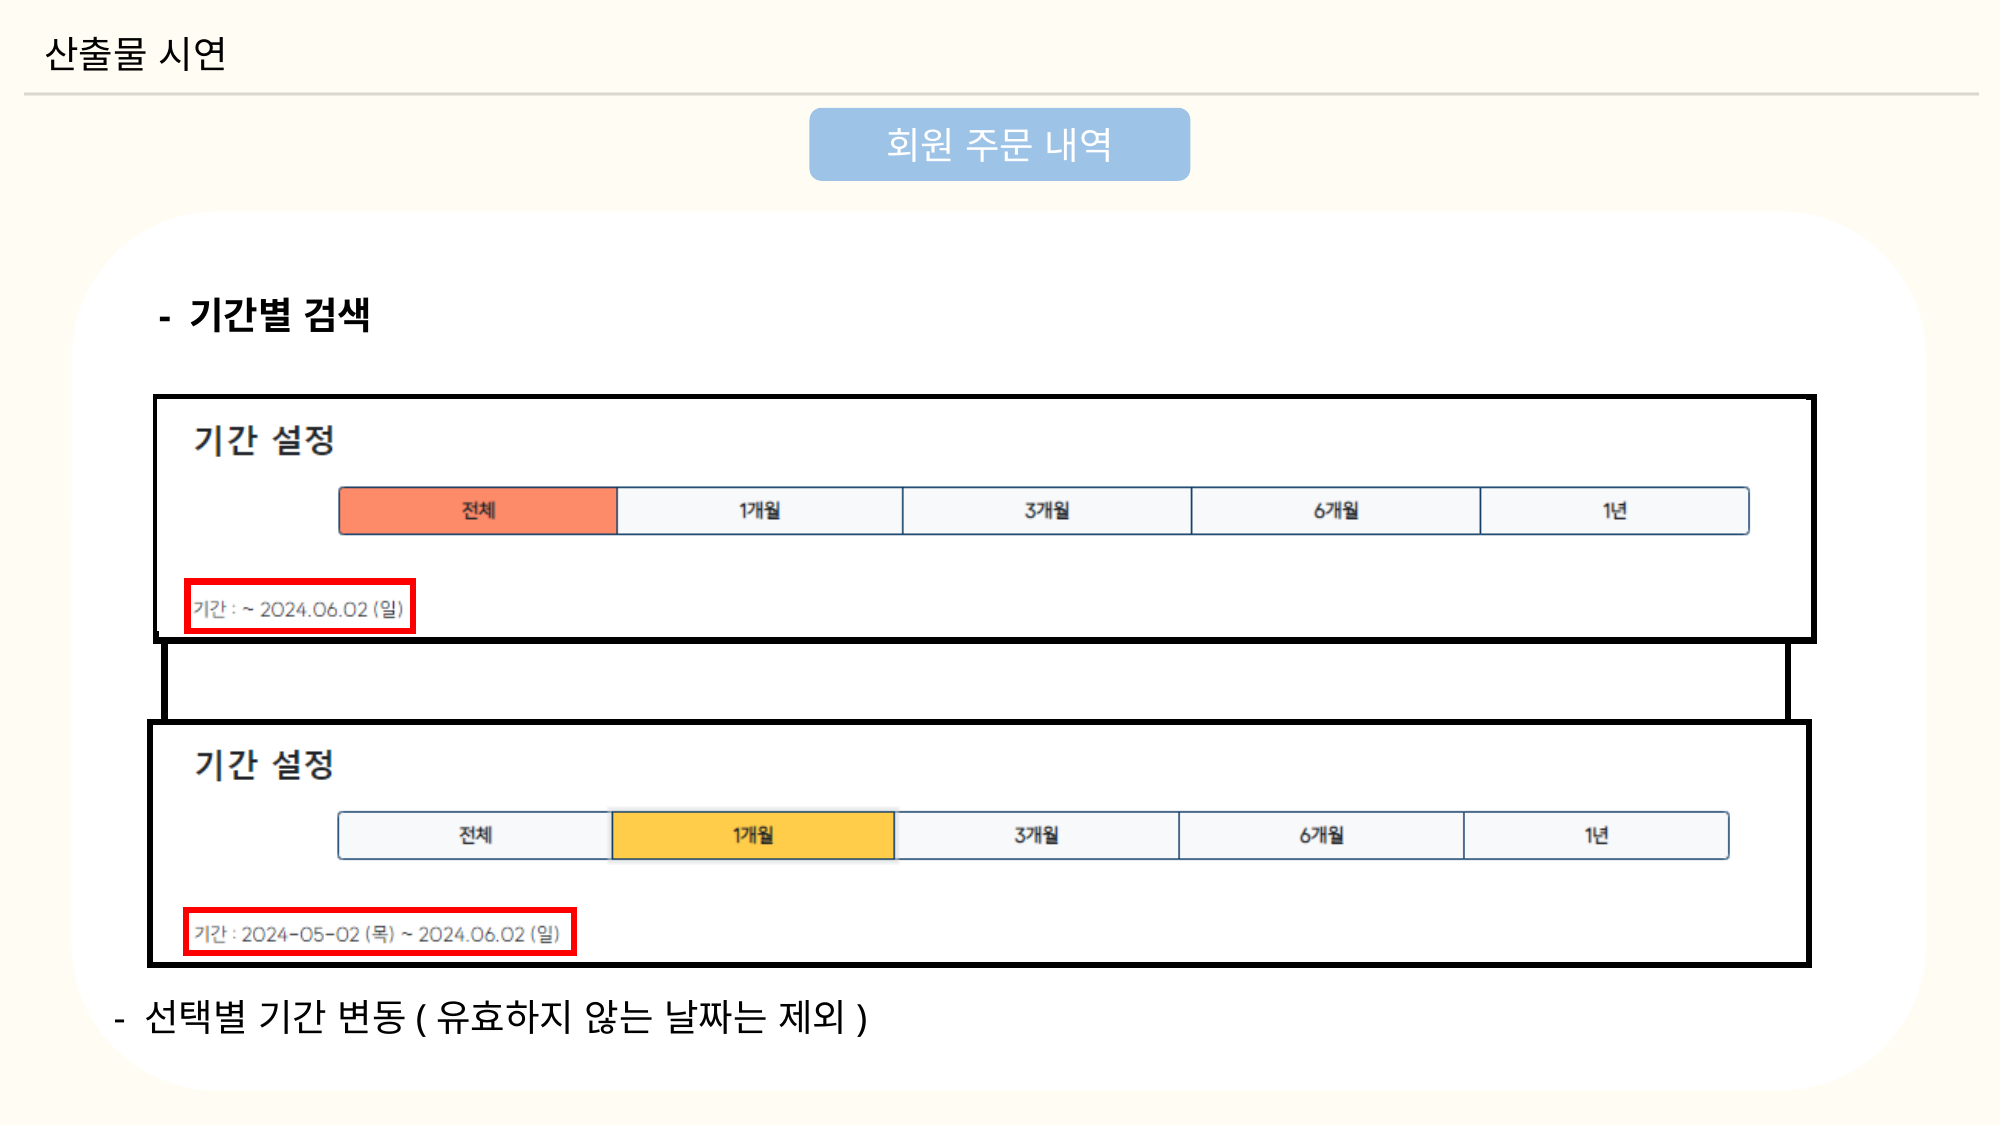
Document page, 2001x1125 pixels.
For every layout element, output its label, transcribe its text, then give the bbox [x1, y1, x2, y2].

text_box - 선택별 기간 변동(유효하지 않는 날짜는 제외) [98, 986, 883, 1047]
picture [157, 399, 1806, 631]
text_box 산출물 시연 [29, 23, 243, 84]
text_box 회원 주문 내역 [808, 106, 1192, 182]
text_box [24, 88, 1979, 100]
text_box [163, 642, 1789, 721]
text_box [70, 210, 1928, 1092]
text_box [149, 721, 1810, 966]
text_box - 기간별 검색 [144, 284, 388, 345]
text_box [155, 396, 1815, 642]
picture [157, 725, 1805, 956]
